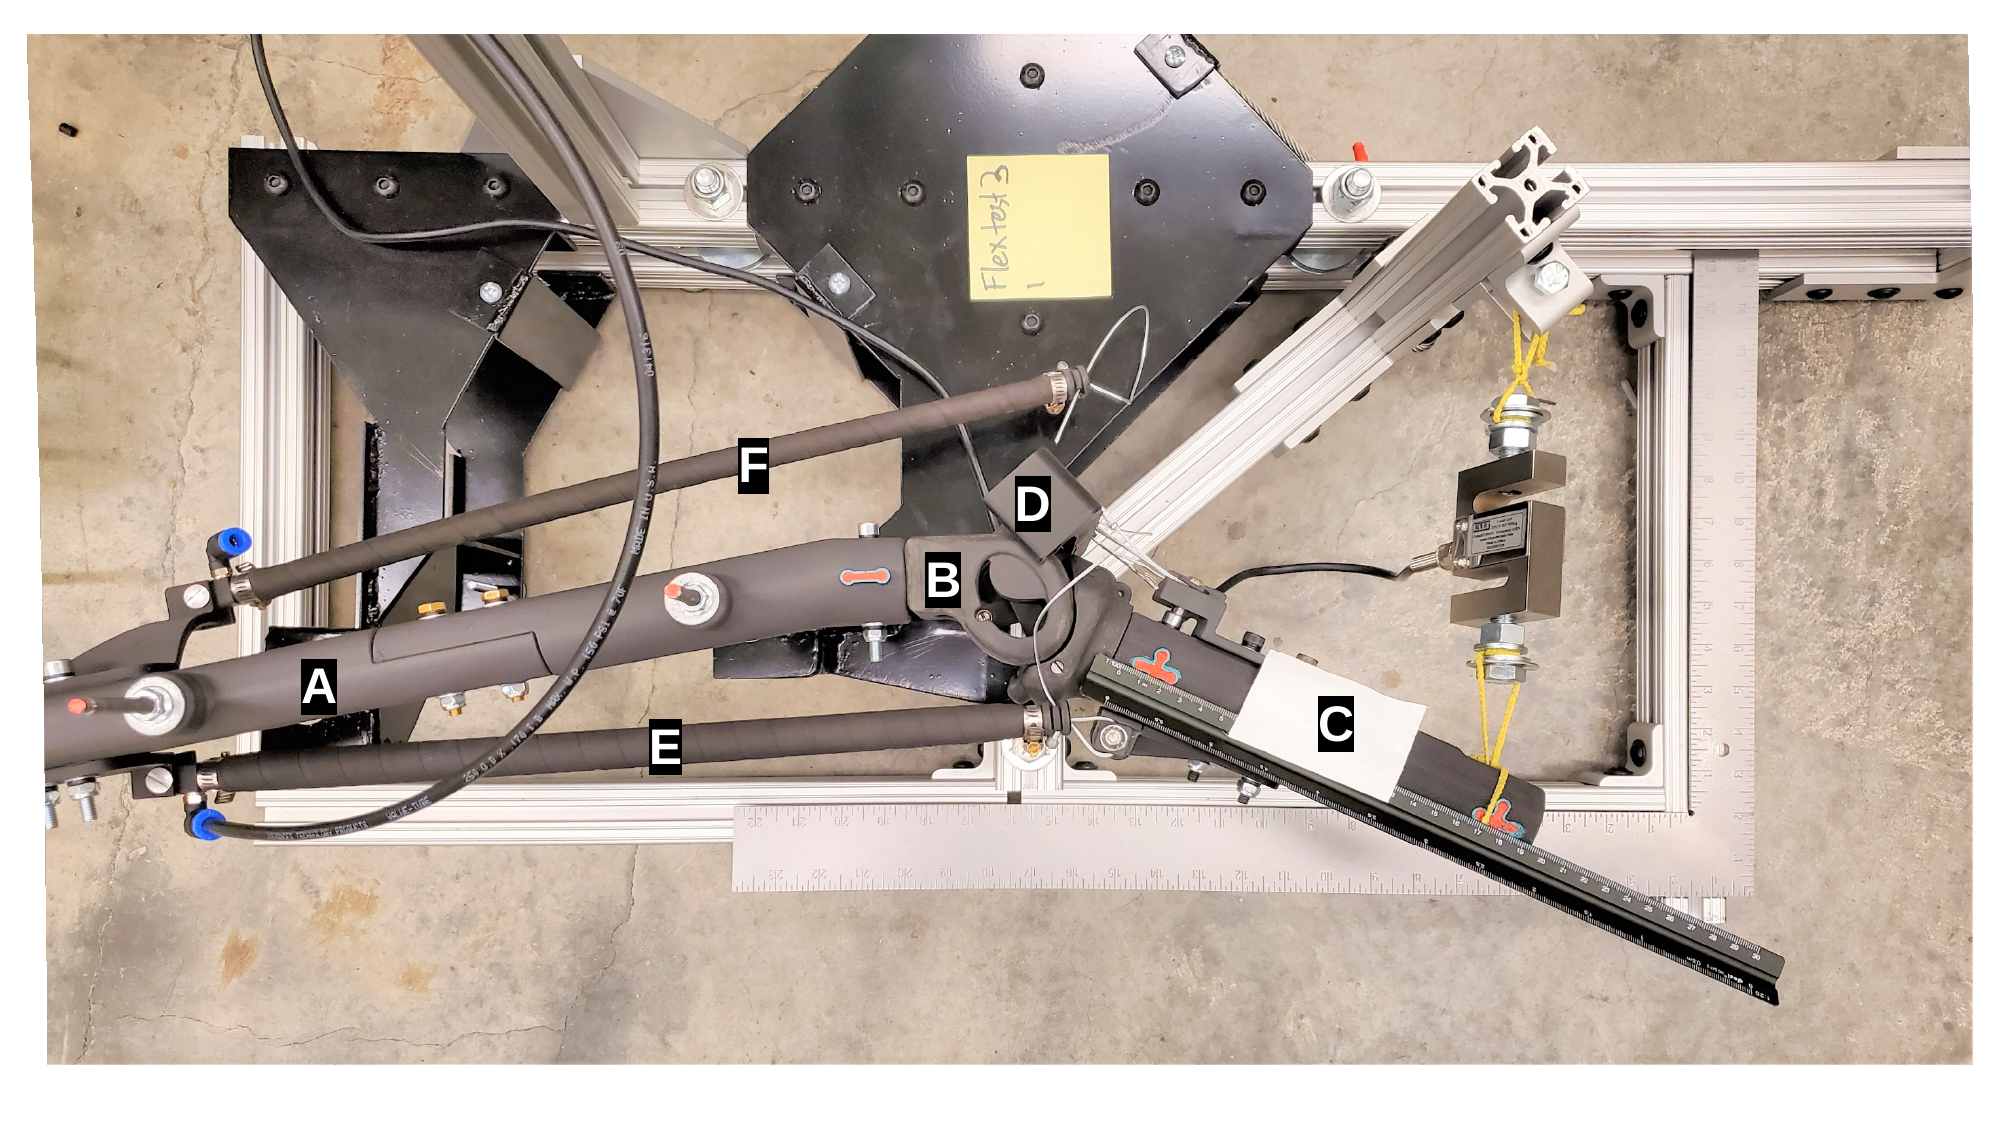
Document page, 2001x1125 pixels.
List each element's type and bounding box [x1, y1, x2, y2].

picture [27, 34, 1973, 1065]
